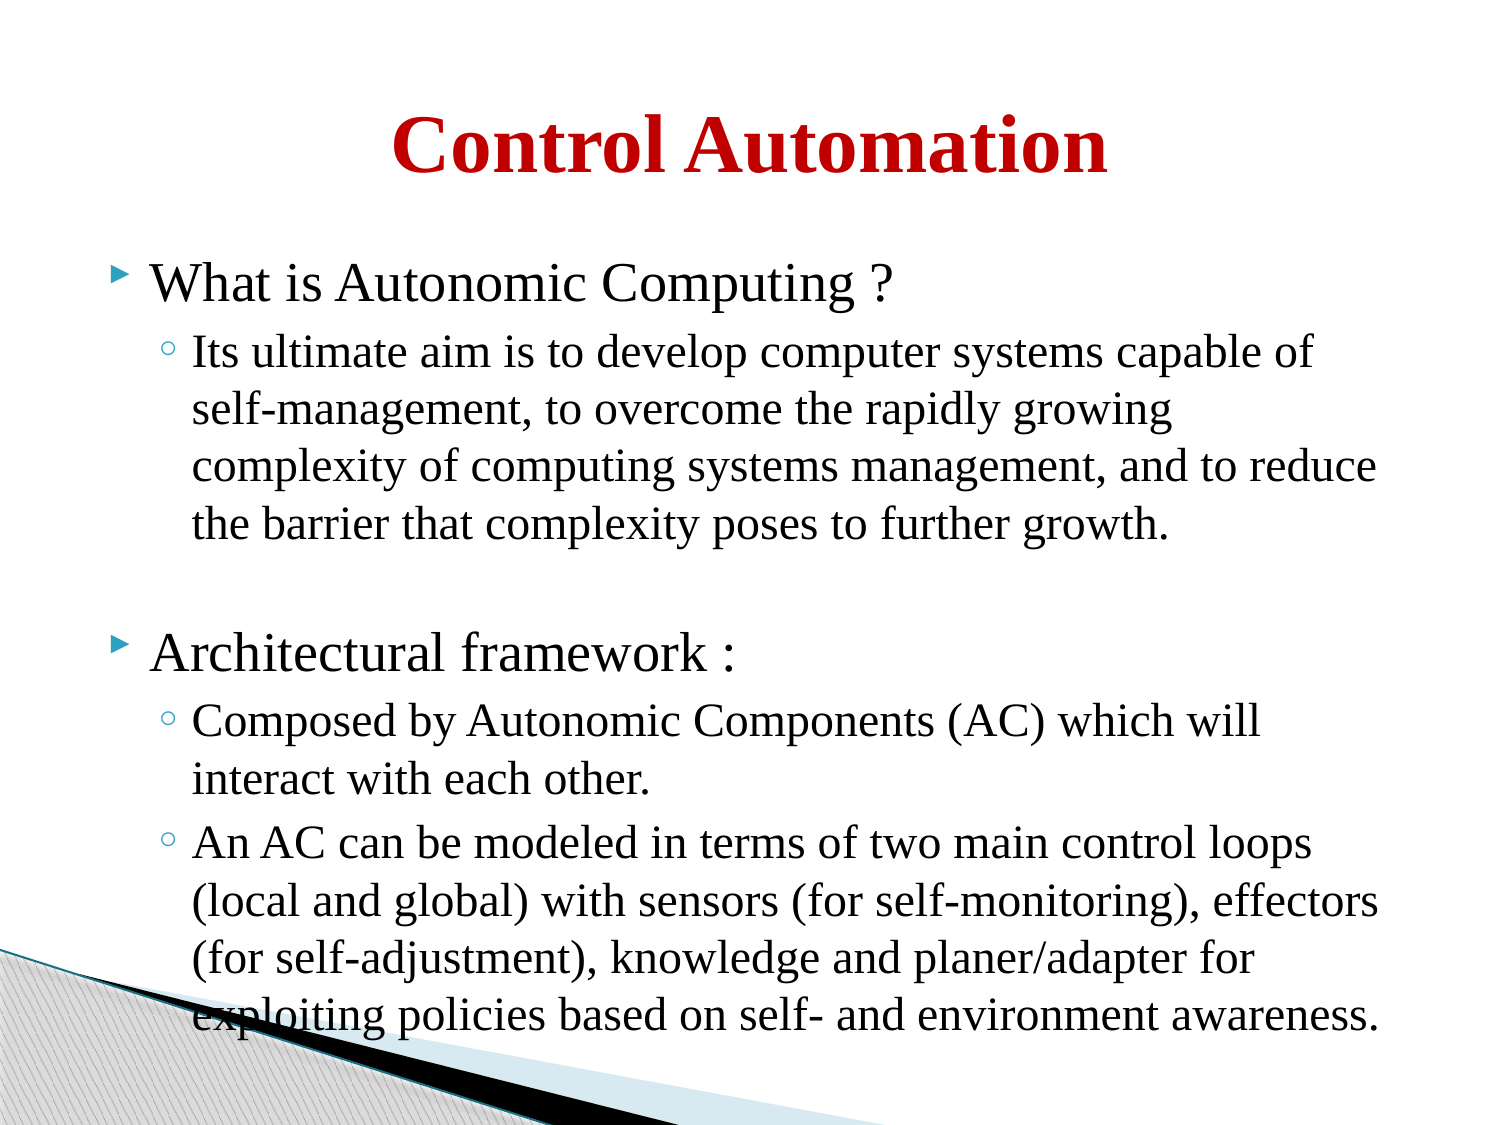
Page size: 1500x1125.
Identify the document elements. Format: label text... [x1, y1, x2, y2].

title Control Automation [75, 45, 1425, 233]
list What is Autonomic Computing ? Its ultimate aim is to develop computer systems capable of self-management, to overcome the rapidly growing complexity of computing systems management, and to reduce the barrier that complexity poses to further growth. Architectural framework : Composed by Autonomic Components (AC) which will interact with each other. An AC can be modeled in terms of two main control loops (local and global) with sensors (for self-monitoring), effectors (for self-adjustment), knowledge and planer/adapter for exploiting policies based on self- and environment awareness. [75, 237, 1400, 1088]
